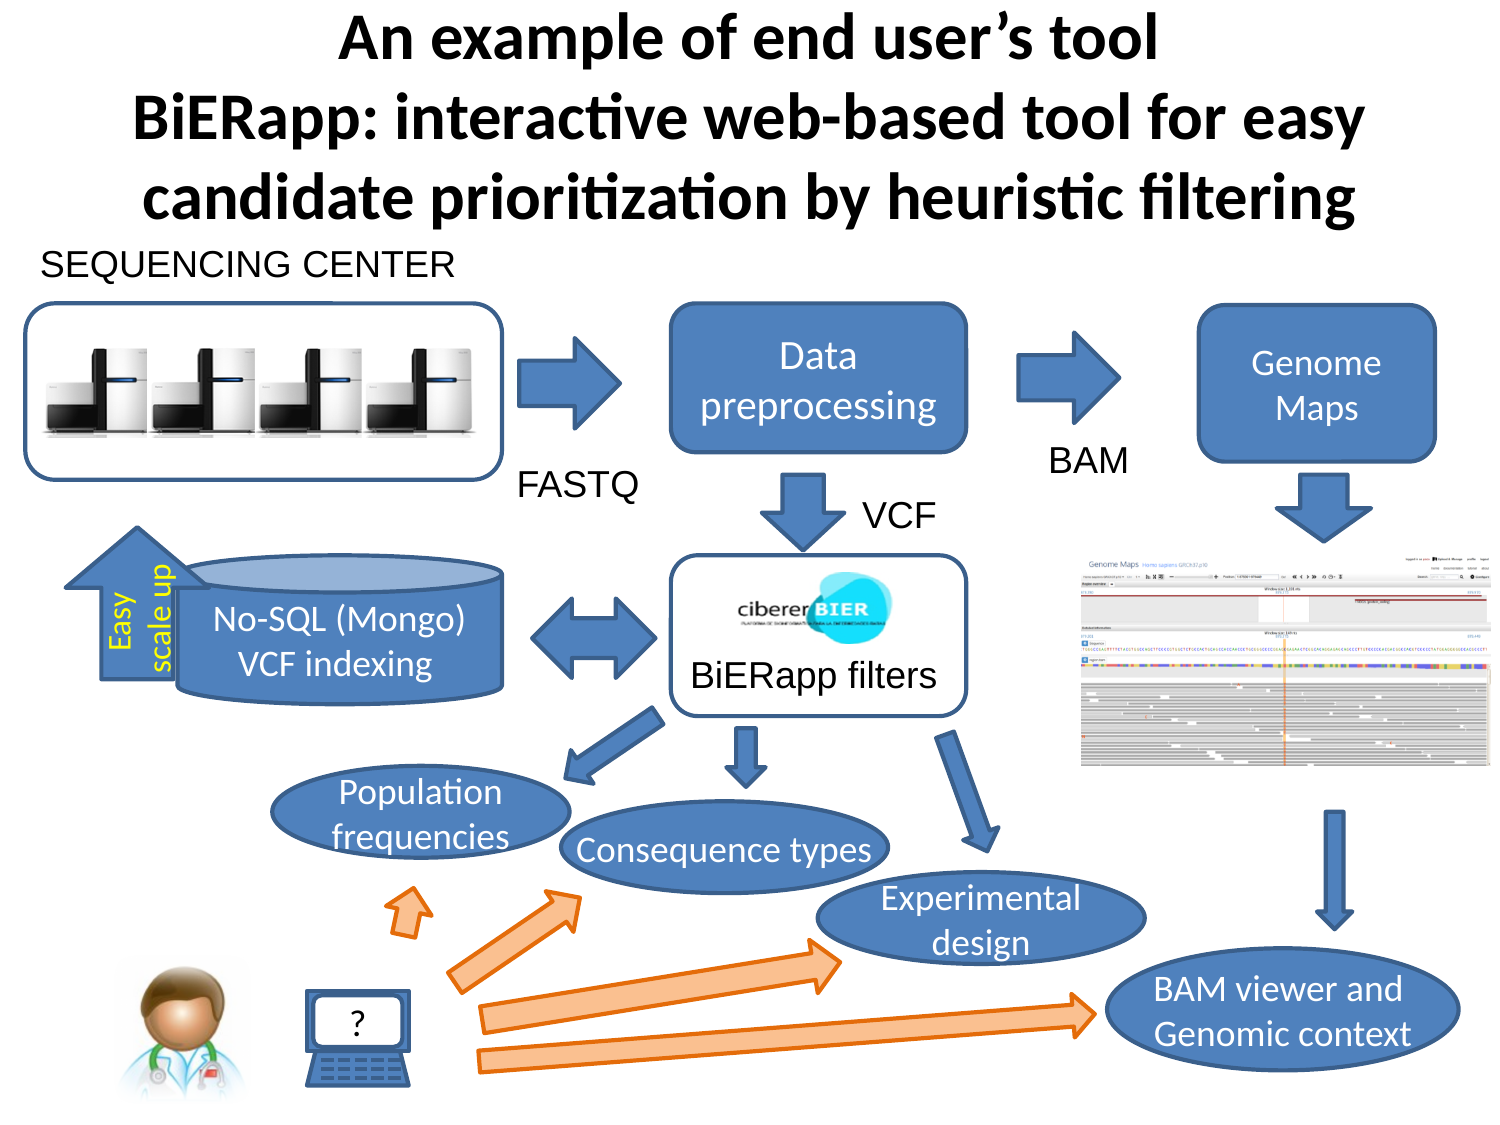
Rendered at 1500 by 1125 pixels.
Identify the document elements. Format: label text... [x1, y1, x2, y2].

text_box [759, 472, 847, 553]
text_box Data preprocessing [668, 301, 969, 455]
text_box [23, 301, 505, 482]
text_box [383, 885, 434, 940]
text_box Easy scale up [63, 525, 212, 682]
text_box [668, 553, 969, 719]
text_box [476, 992, 1097, 1075]
picture [111, 953, 253, 1107]
text_box [478, 938, 843, 1036]
text_box VCF [847, 483, 972, 544]
text_box Consequence types [558, 799, 891, 896]
text_box [724, 726, 768, 790]
text_box [445, 889, 582, 996]
text_box Experimental design [815, 869, 1147, 967]
text_box BAM viewer and Genomic context [1104, 946, 1461, 1073]
picture [726, 572, 899, 644]
text_box FASTQ [501, 452, 667, 512]
text_box [1274, 472, 1374, 544]
picture [1081, 555, 1491, 767]
text_box [517, 336, 623, 431]
text_box [530, 596, 658, 680]
text_box Genome Maps [1196, 302, 1438, 464]
text_box [563, 705, 666, 786]
text_box BAM [1033, 428, 1152, 489]
text_box [1314, 809, 1355, 932]
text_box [306, 990, 409, 1086]
text_box [934, 729, 1001, 854]
text_box Population frequencies [270, 763, 572, 860]
text_box [1016, 330, 1122, 426]
title An example of end user’s tool BiERapp: interactive web-based tool for easy candidate prioritization by heuristic filtering [75, 19, 1425, 207]
picture [40, 337, 478, 439]
text_box SEQUENCING CENTER [25, 232, 520, 293]
text_box BiERapp filters [675, 643, 967, 704]
text_box No-SQL (Mongo) VCF indexing [175, 553, 505, 707]
